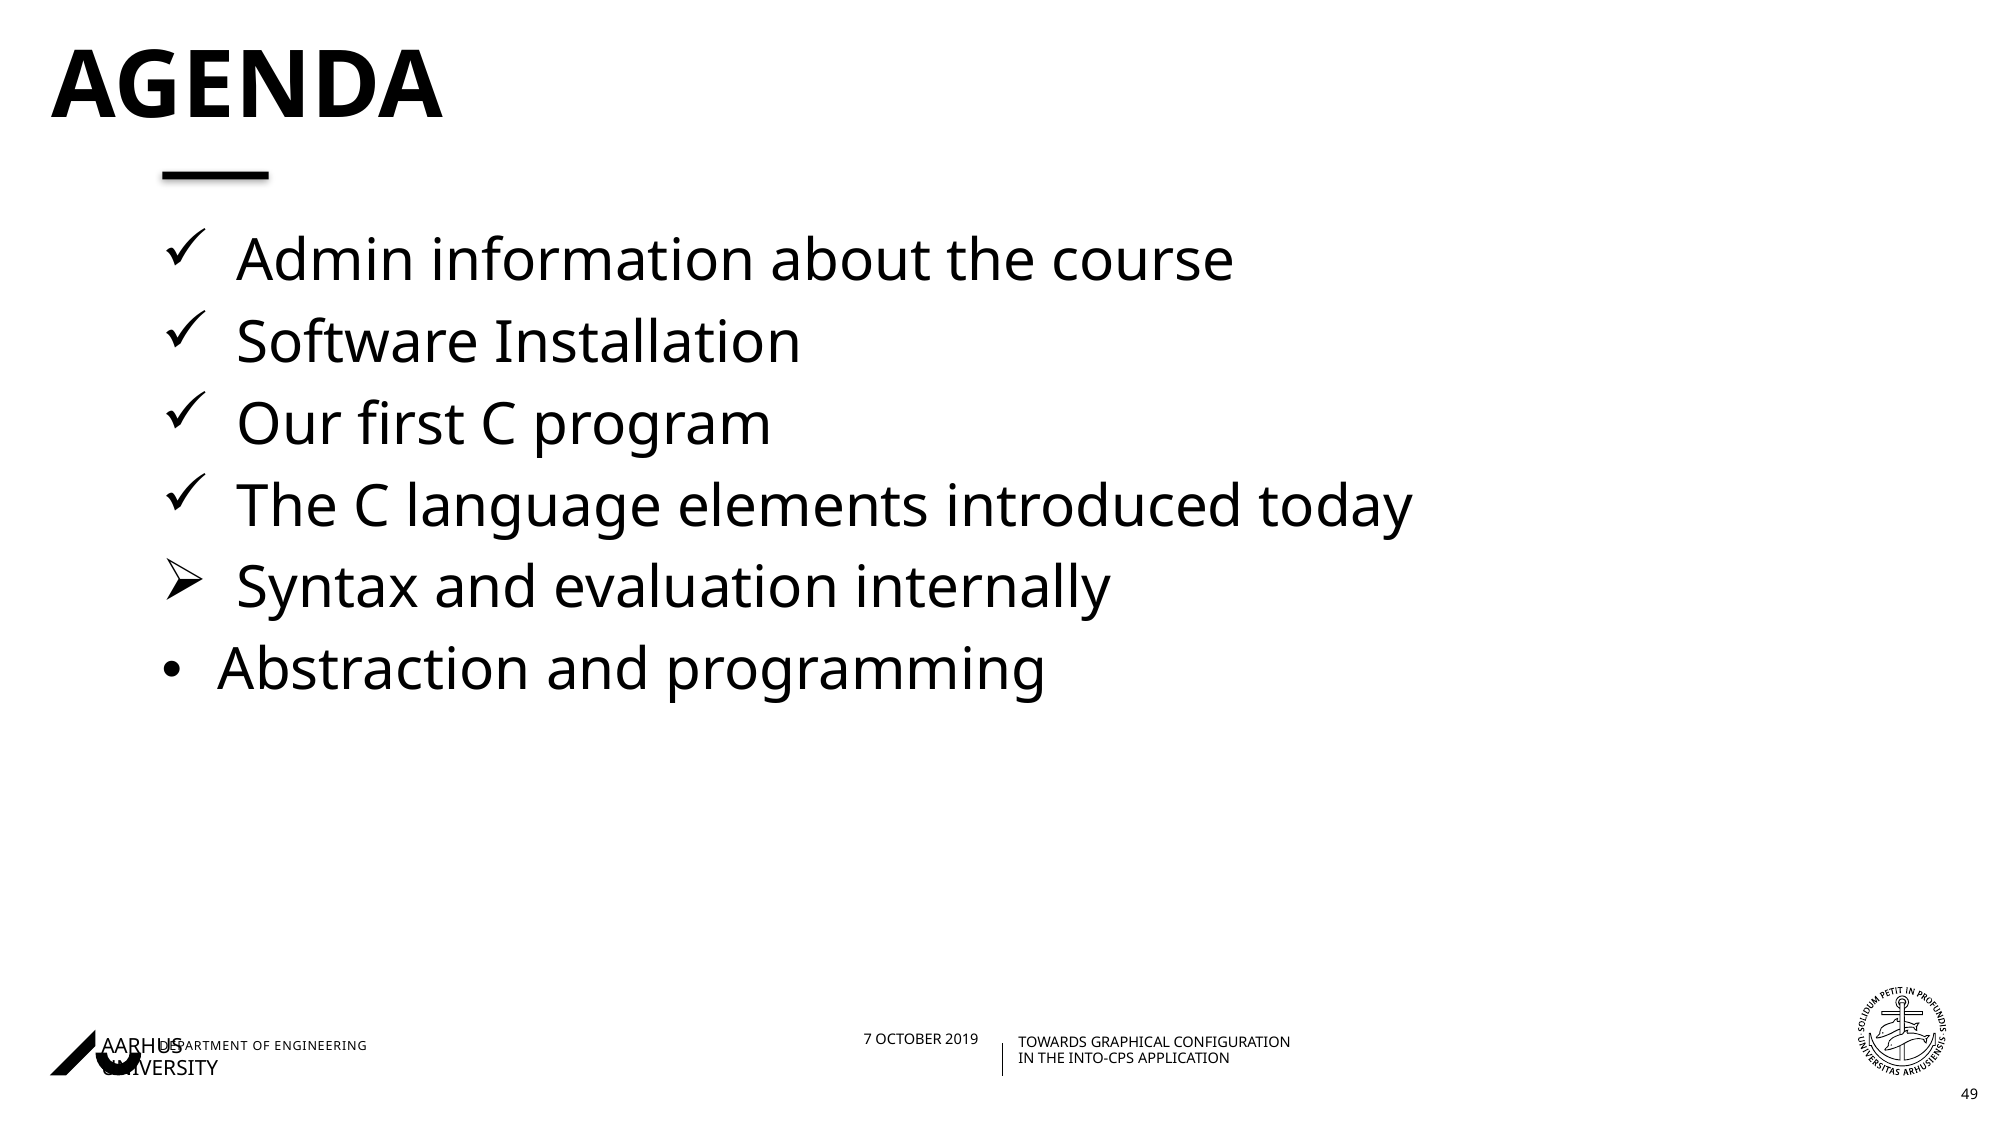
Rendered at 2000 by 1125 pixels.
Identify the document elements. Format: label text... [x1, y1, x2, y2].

title Agenda [51, 37, 1948, 162]
slide_number 49 [1936, 1079, 1979, 1106]
list Admin information about the course Software Installation Our first C program The C language elements introduced today Syntax and evaluation internally Abstraction and programming [161, 224, 1839, 968]
